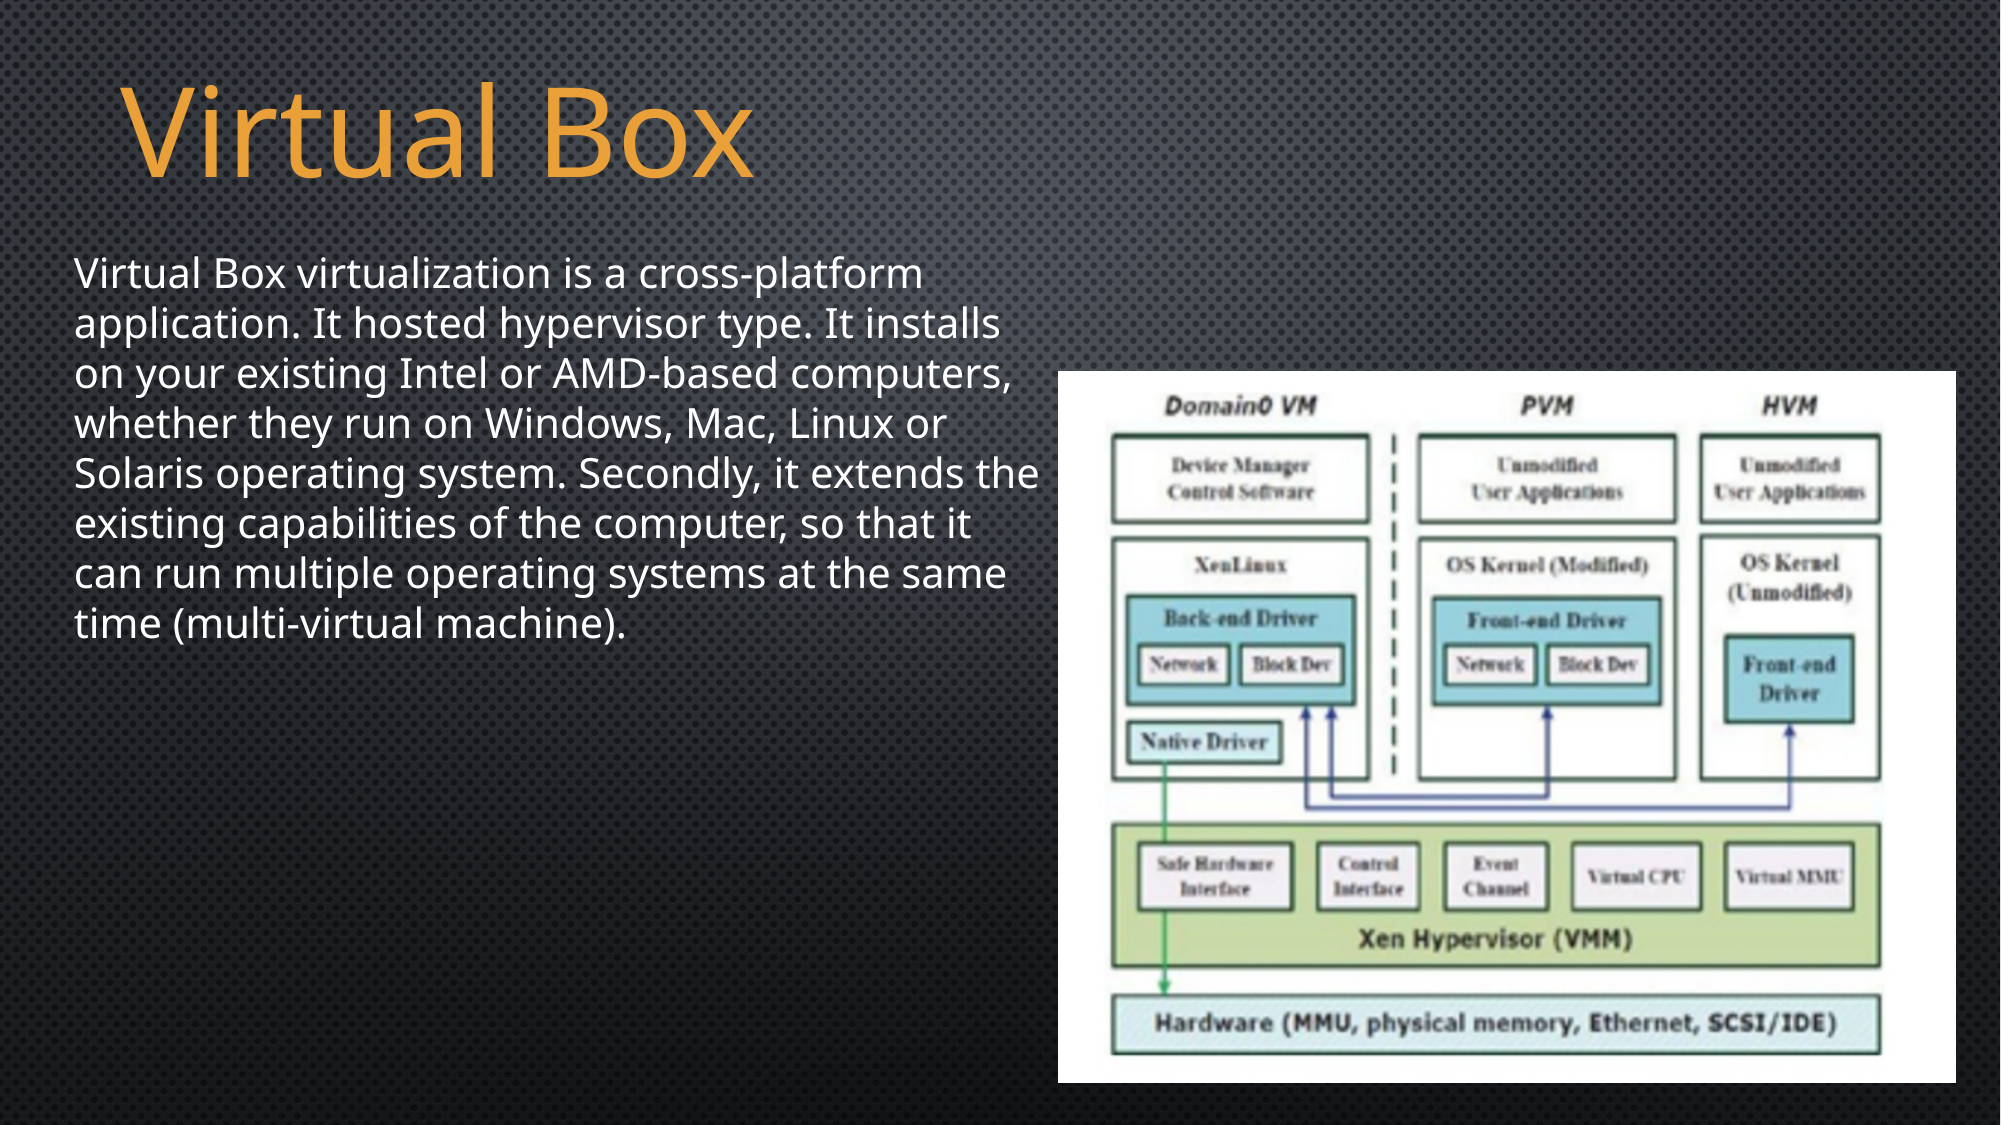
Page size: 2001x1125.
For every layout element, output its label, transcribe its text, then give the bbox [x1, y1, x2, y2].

text_box Virtual Box virtualization is a cross-platform application. It hosted hypervisor type. It installs on your existing Intel or AMD-based computers, whether they run on Windows, Mac, Linux or Solaris operating system. Secondly, it extends the existing capabilities of the computer, so that it can run multiple operating systems at the same time (multi-virtual machine). [59, 239, 1059, 655]
picture [1058, 371, 1956, 1083]
text_box Virtual Box [105, 45, 806, 211]
